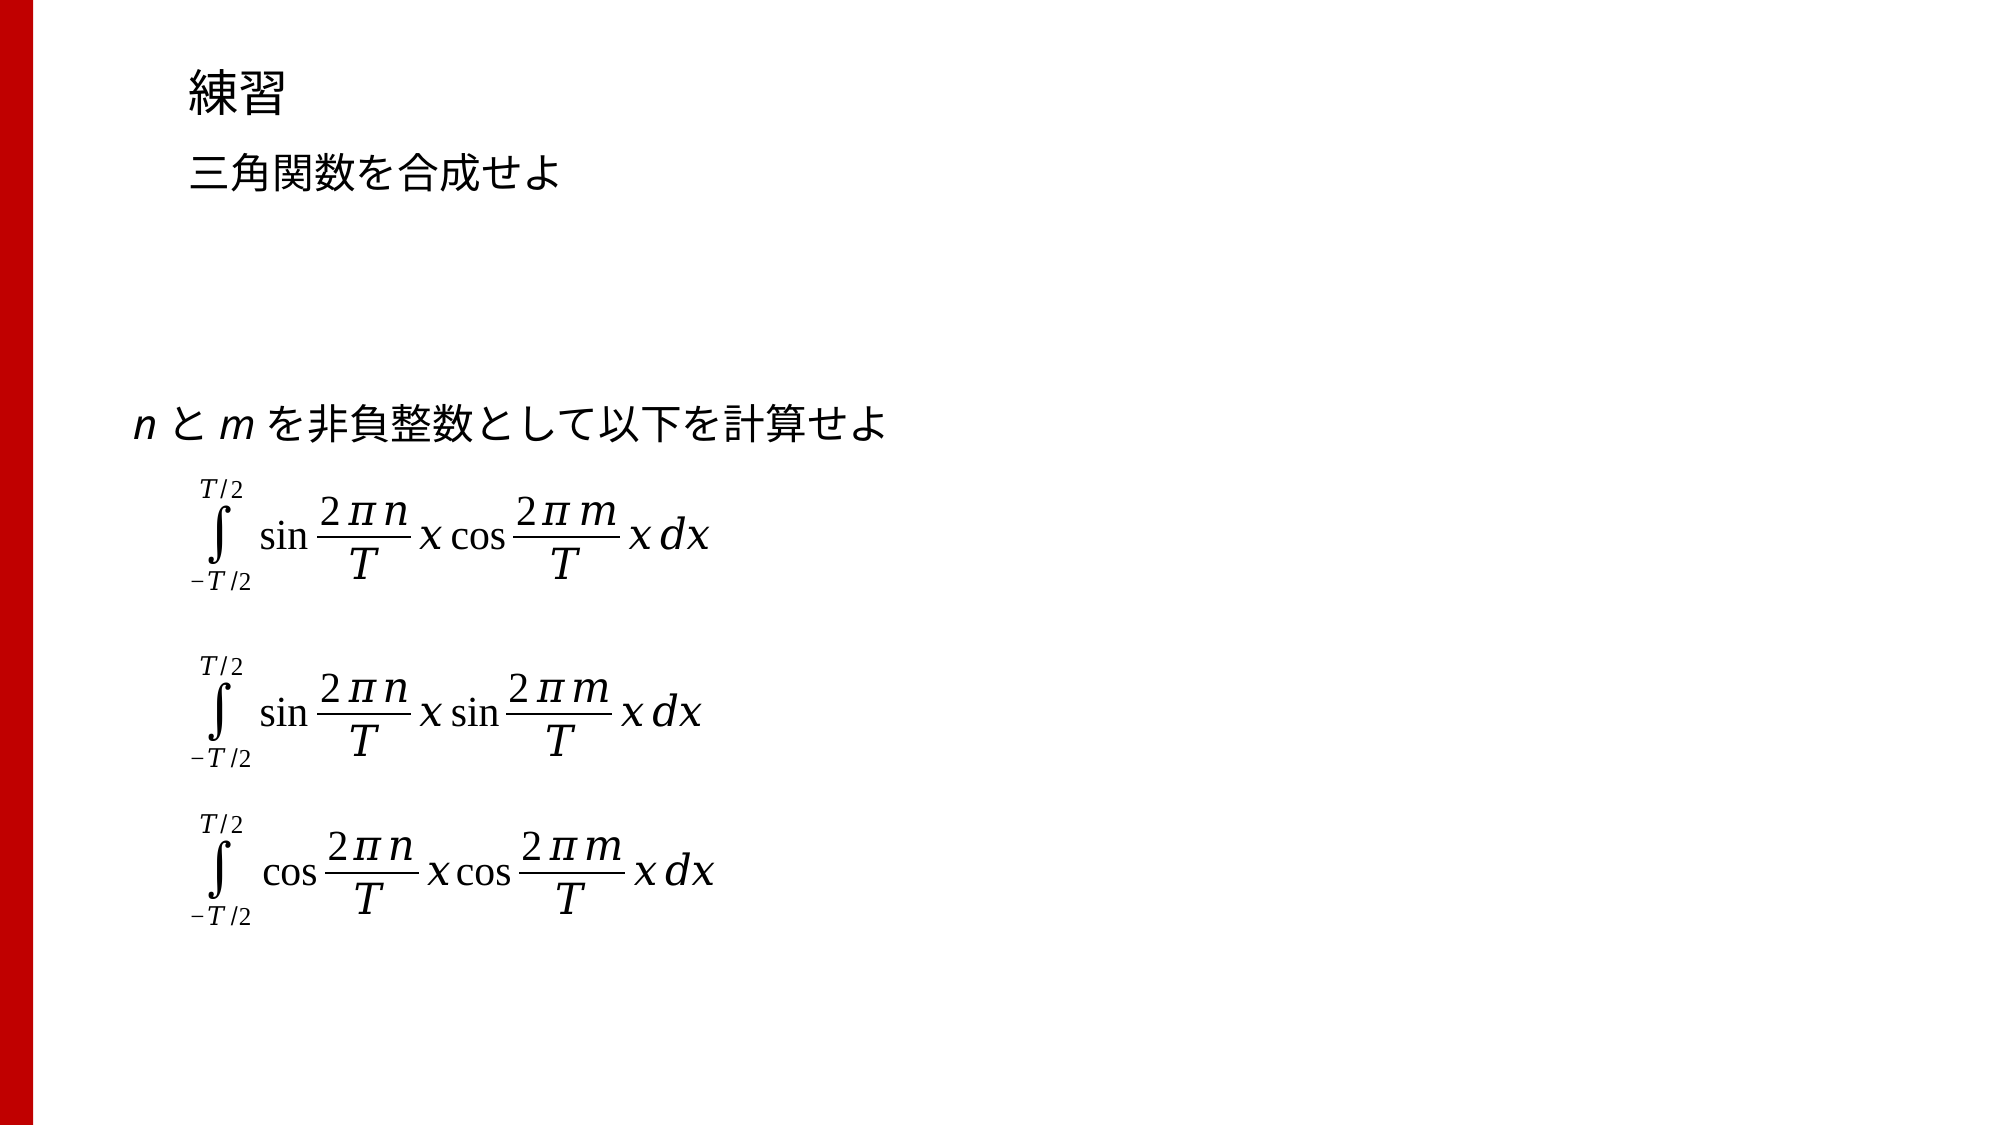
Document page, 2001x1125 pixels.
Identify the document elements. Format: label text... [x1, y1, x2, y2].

text_box nとmを非負整数として以下を計算せよ [133, 397, 891, 448]
